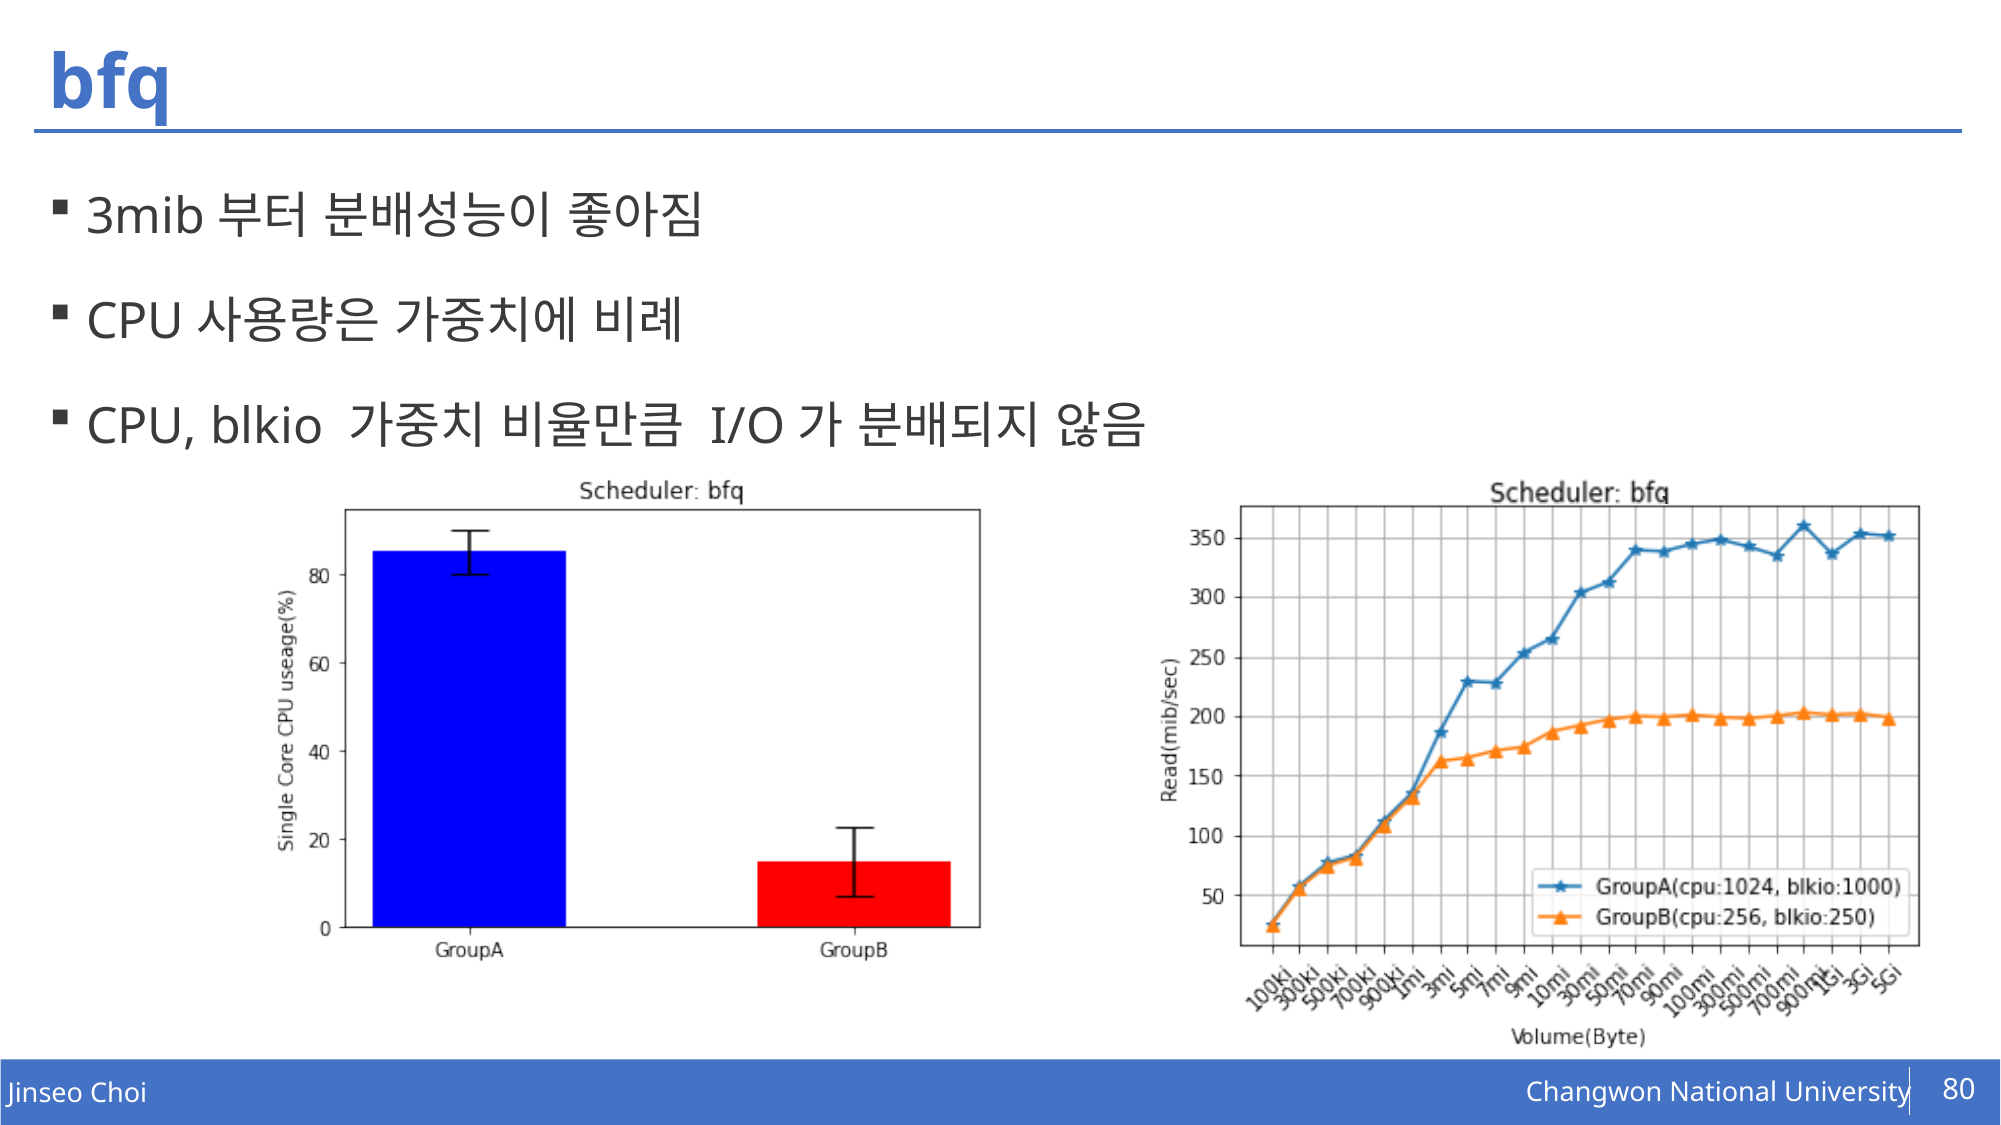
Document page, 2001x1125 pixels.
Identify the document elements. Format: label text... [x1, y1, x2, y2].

list 3mib부터 분배성능이 좋아짐 CPU사용량은 가중치에 비례 CPU, blkio 가중치 비율만큼 I/O가 분배되지 않음 [33, 152, 1963, 997]
title bfq [33, 27, 1963, 143]
picture [267, 467, 991, 973]
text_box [1137, 466, 1939, 1061]
slide_number 80 [1922, 1060, 1996, 1121]
